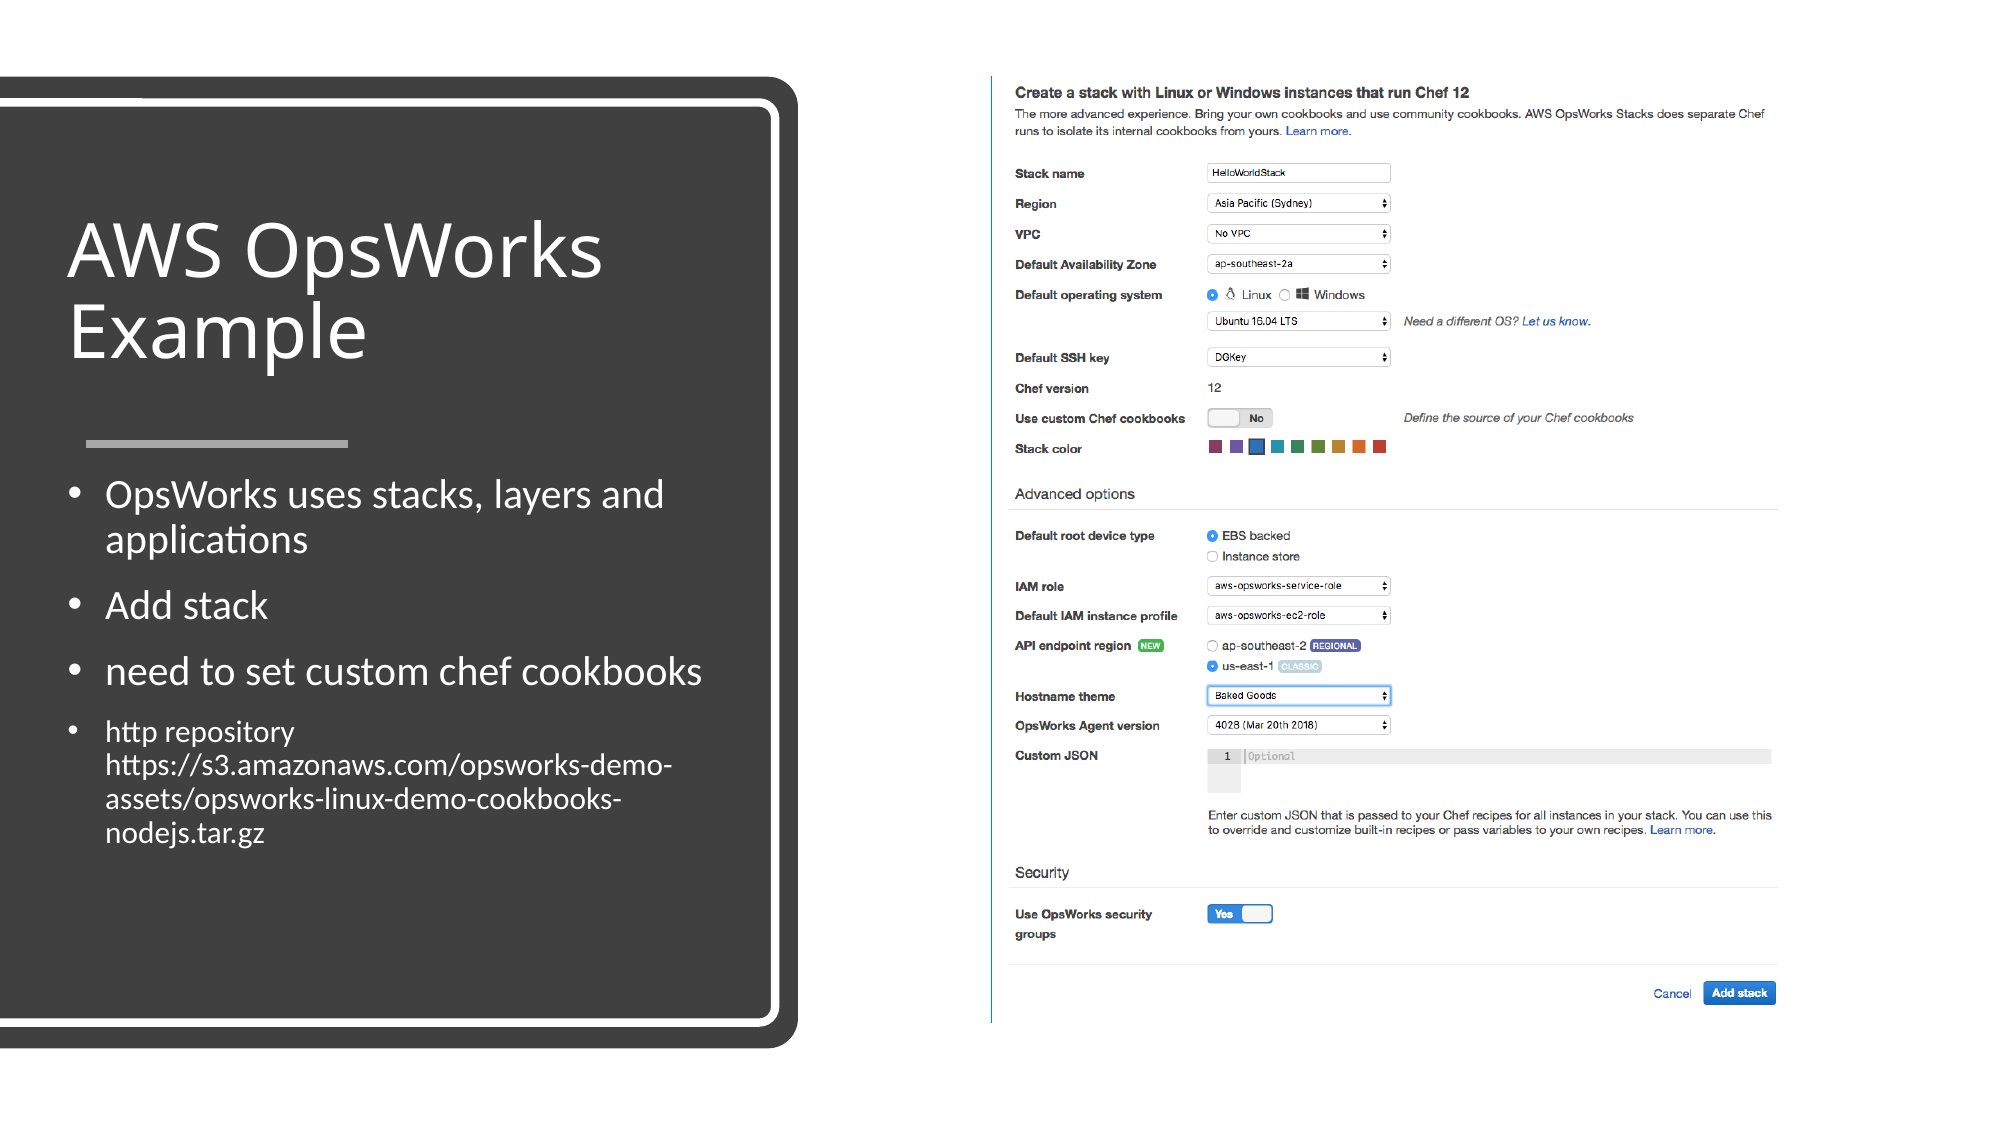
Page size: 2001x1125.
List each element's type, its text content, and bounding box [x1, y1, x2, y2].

picture [993, 76, 1794, 1023]
text_box [0, 101, 777, 1024]
title AWS OpsWorks Example [52, 160, 725, 428]
text_box [0, 75, 799, 1050]
list OpsWorks uses stacks, layers and applications Add stack need to set custom chef cookbooks http repository https://s3.amazonaws.com/opsworks-demo-assets/opsworks-linux-demo-cookbooks-nodejs.tar.gz [52, 464, 725, 964]
